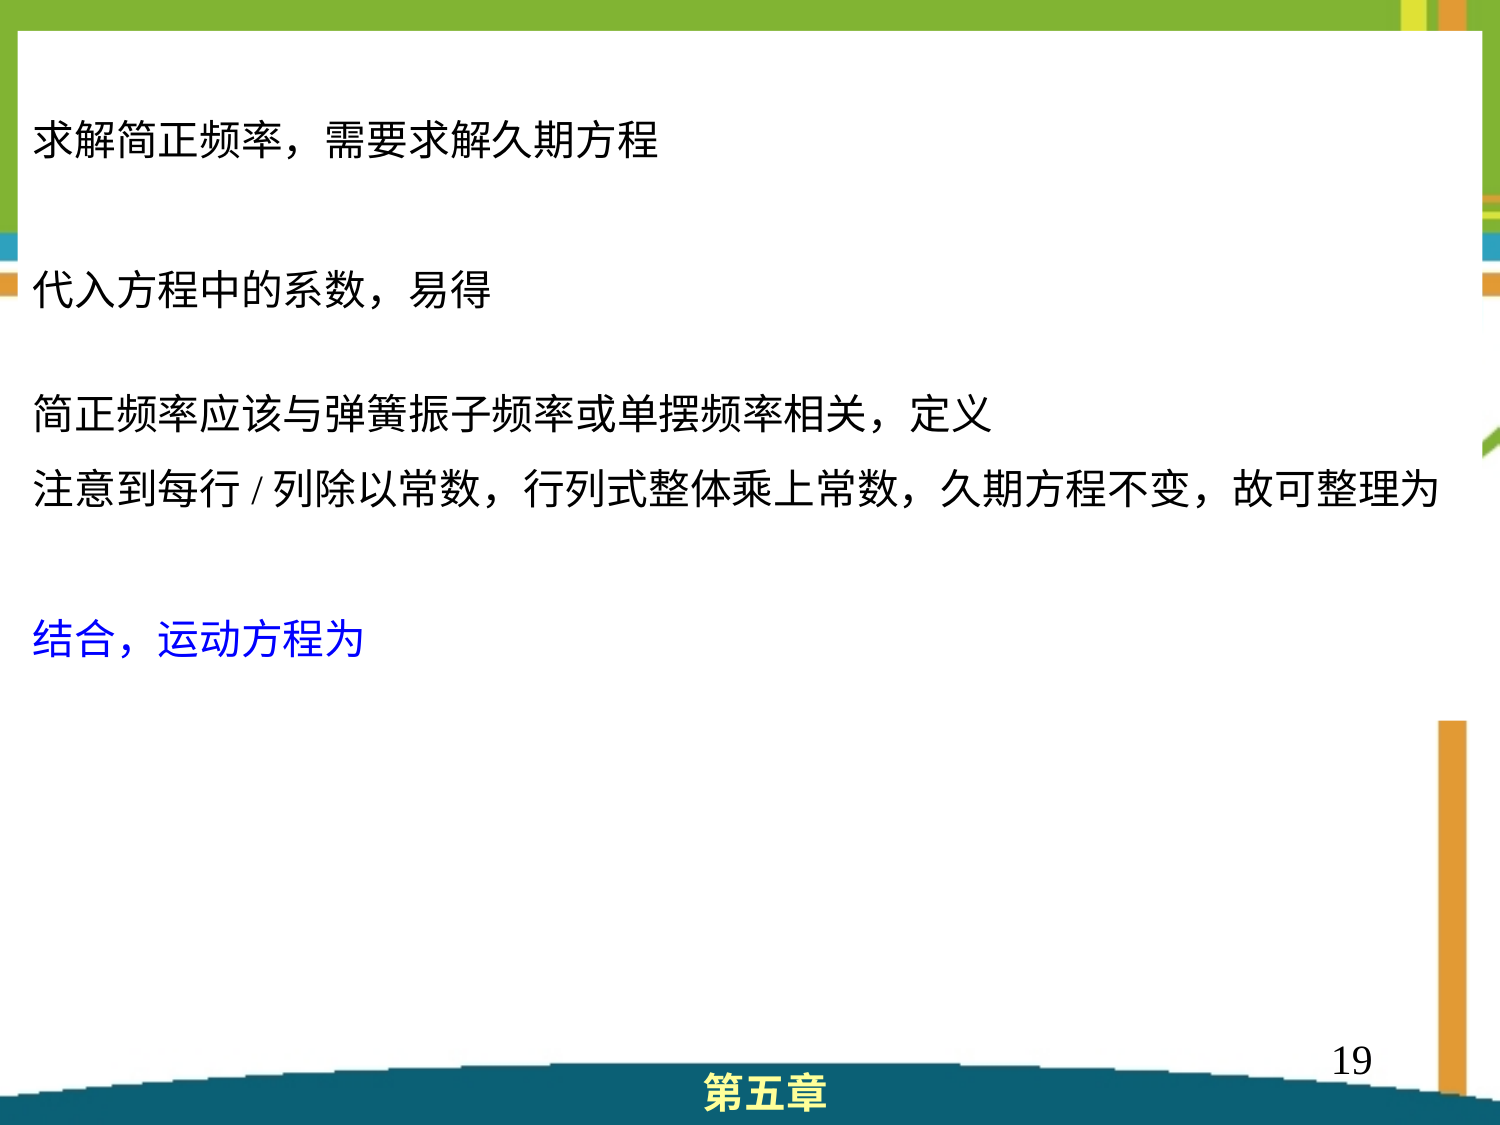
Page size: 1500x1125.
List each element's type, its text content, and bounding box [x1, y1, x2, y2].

picture [0, 0, 1500, 1125]
slide_number 19 [1074, 1025, 1388, 1100]
